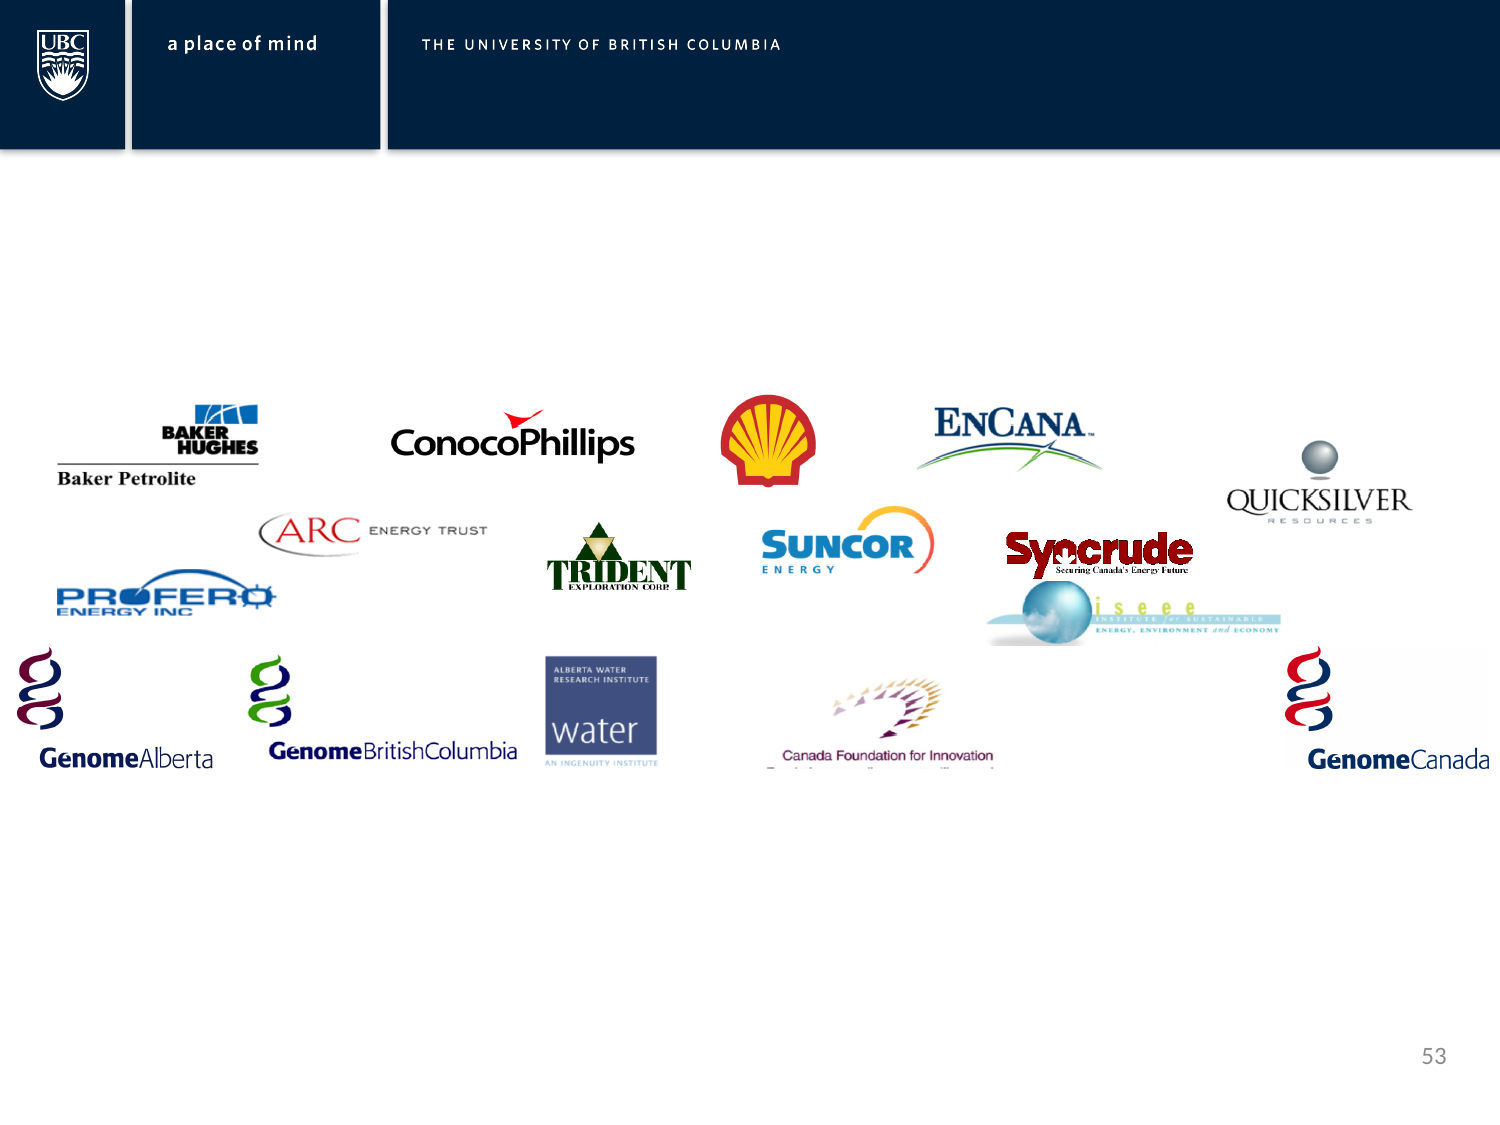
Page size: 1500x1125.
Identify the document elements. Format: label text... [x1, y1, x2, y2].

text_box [15, 311, 1489, 769]
slide_number 53 [1399, 1018, 1469, 1091]
picture [37, 30, 89, 101]
picture [168, 35, 316, 54]
picture [422, 39, 780, 50]
